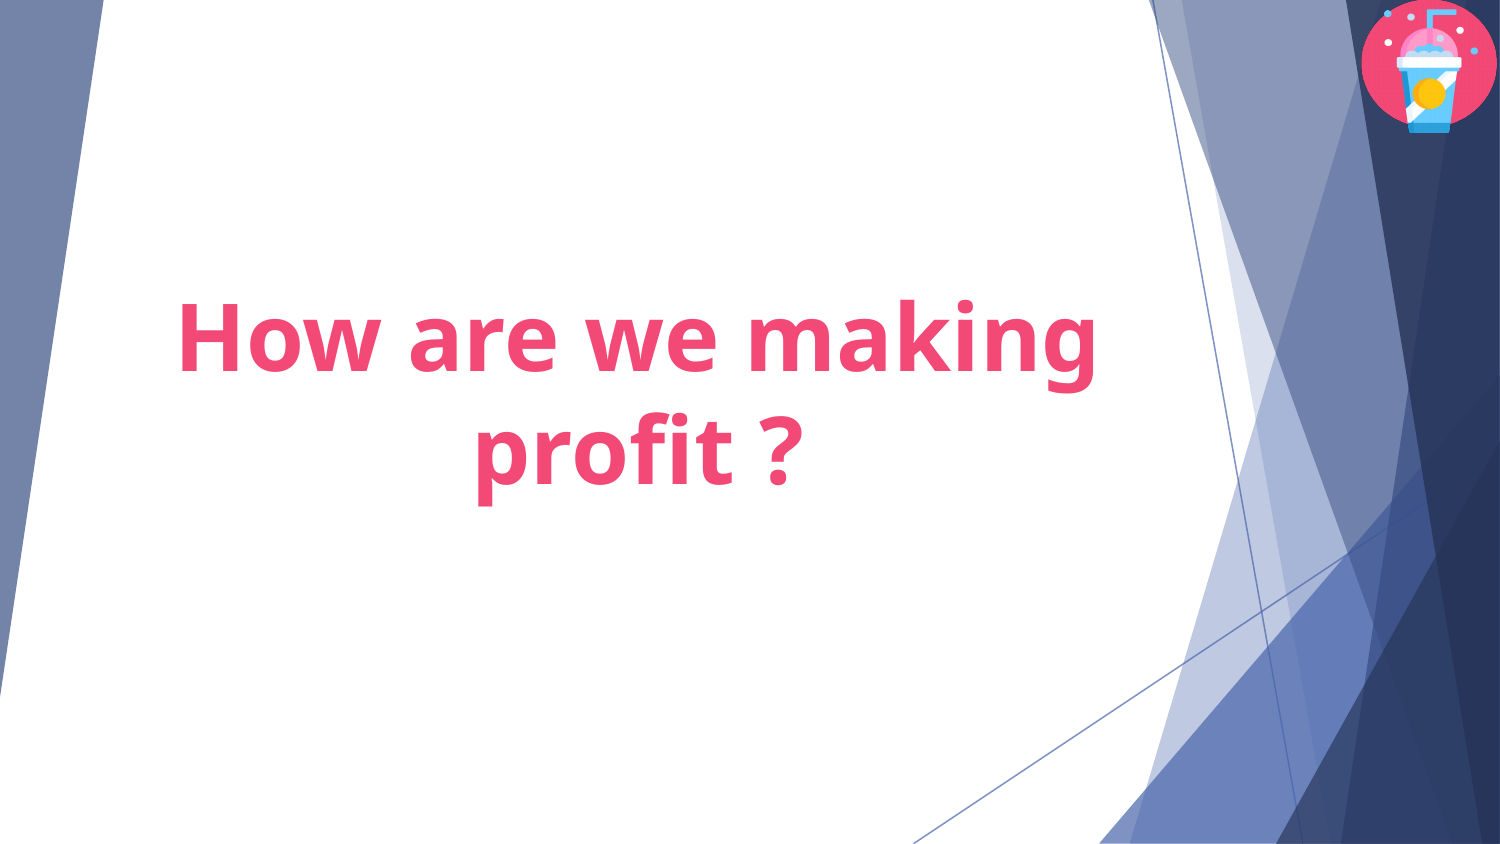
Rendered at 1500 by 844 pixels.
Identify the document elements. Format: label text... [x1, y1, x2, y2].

text_box How are we making profit ? [90, 274, 1185, 509]
picture [1358, 0, 1500, 133]
